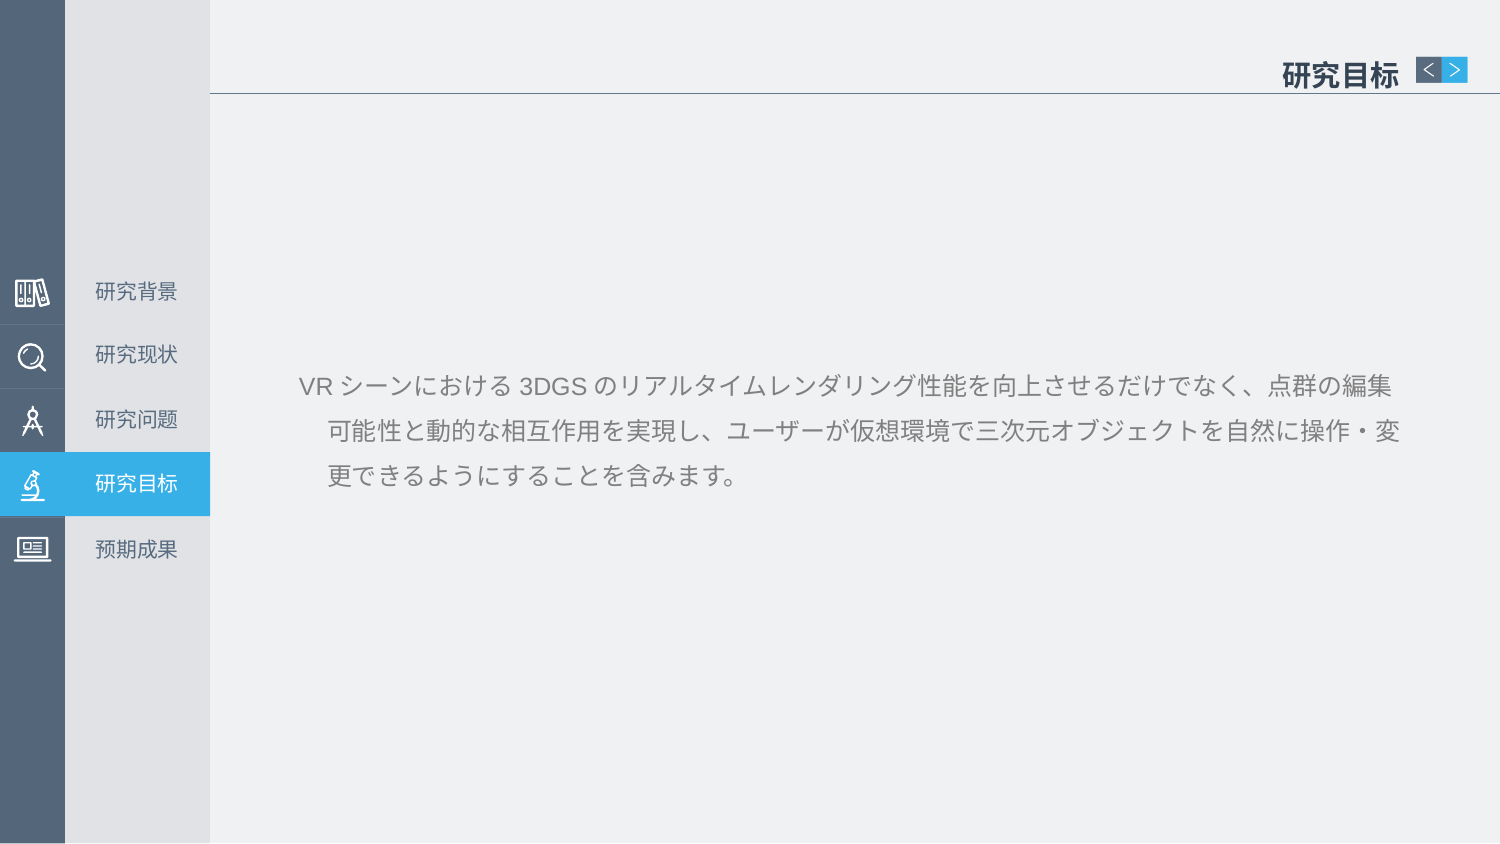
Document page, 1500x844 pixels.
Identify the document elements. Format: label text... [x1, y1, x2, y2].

text_box [22, 405, 44, 437]
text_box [1441, 56, 1468, 83]
text_box [17, 343, 47, 372]
text_box 研究现状 [80, 334, 194, 374]
text_box 研究背景 [80, 271, 194, 311]
text_box 研究目标 [962, 40, 1400, 93]
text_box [1415, 56, 1440, 83]
text_box VRシーンにおける3DGSのリアルタイムレンダリング性能を向上させるだけでなく、点群の編集可能性と動的な相互作用を実現し、ユーザーが仮想環境で三次元オブジェクトを自然に操作・変更できるようにすることを含みます。 [284, 303, 1423, 498]
text_box [15, 278, 50, 308]
text_box [0, 450, 212, 518]
text_box 研究问题 [80, 399, 194, 439]
text_box [20, 470, 46, 502]
text_box 预期成果 [80, 529, 194, 569]
text_box [13, 536, 52, 562]
text_box 研究目标 [80, 463, 194, 503]
